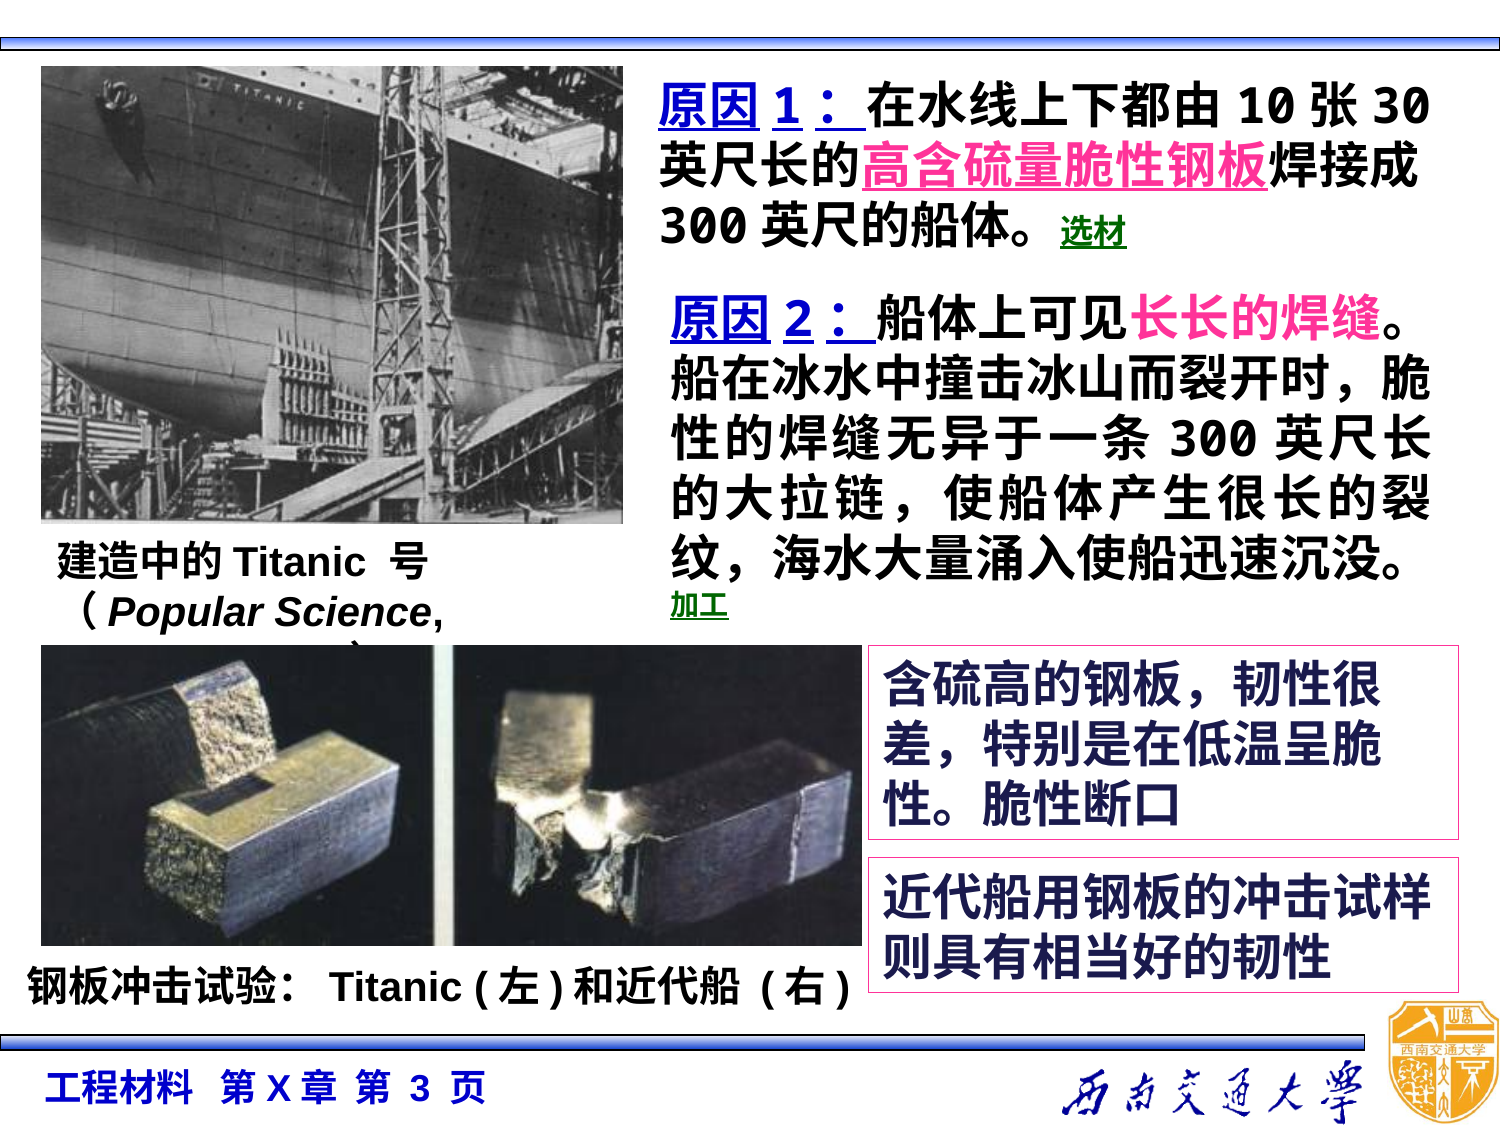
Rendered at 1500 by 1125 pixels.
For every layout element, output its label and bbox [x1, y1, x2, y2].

picture [1387, 999, 1500, 1125]
text_box [40, 66, 1459, 1019]
picture [1062, 1059, 1363, 1125]
